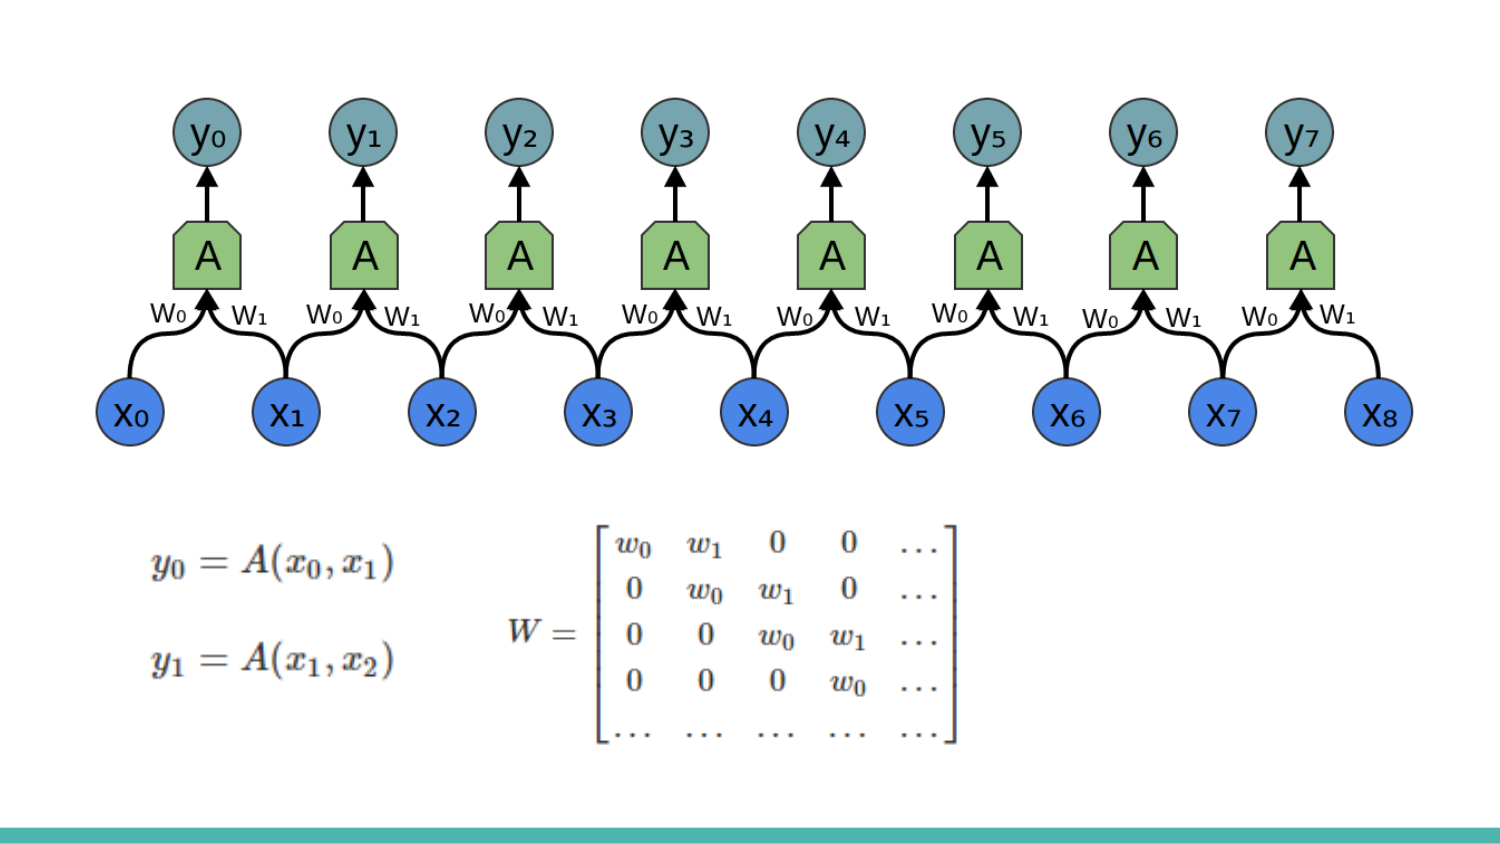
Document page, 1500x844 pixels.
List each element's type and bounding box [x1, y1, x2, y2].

picture [70, 72, 1430, 460]
picture [69, 519, 435, 702]
picture [443, 496, 990, 778]
